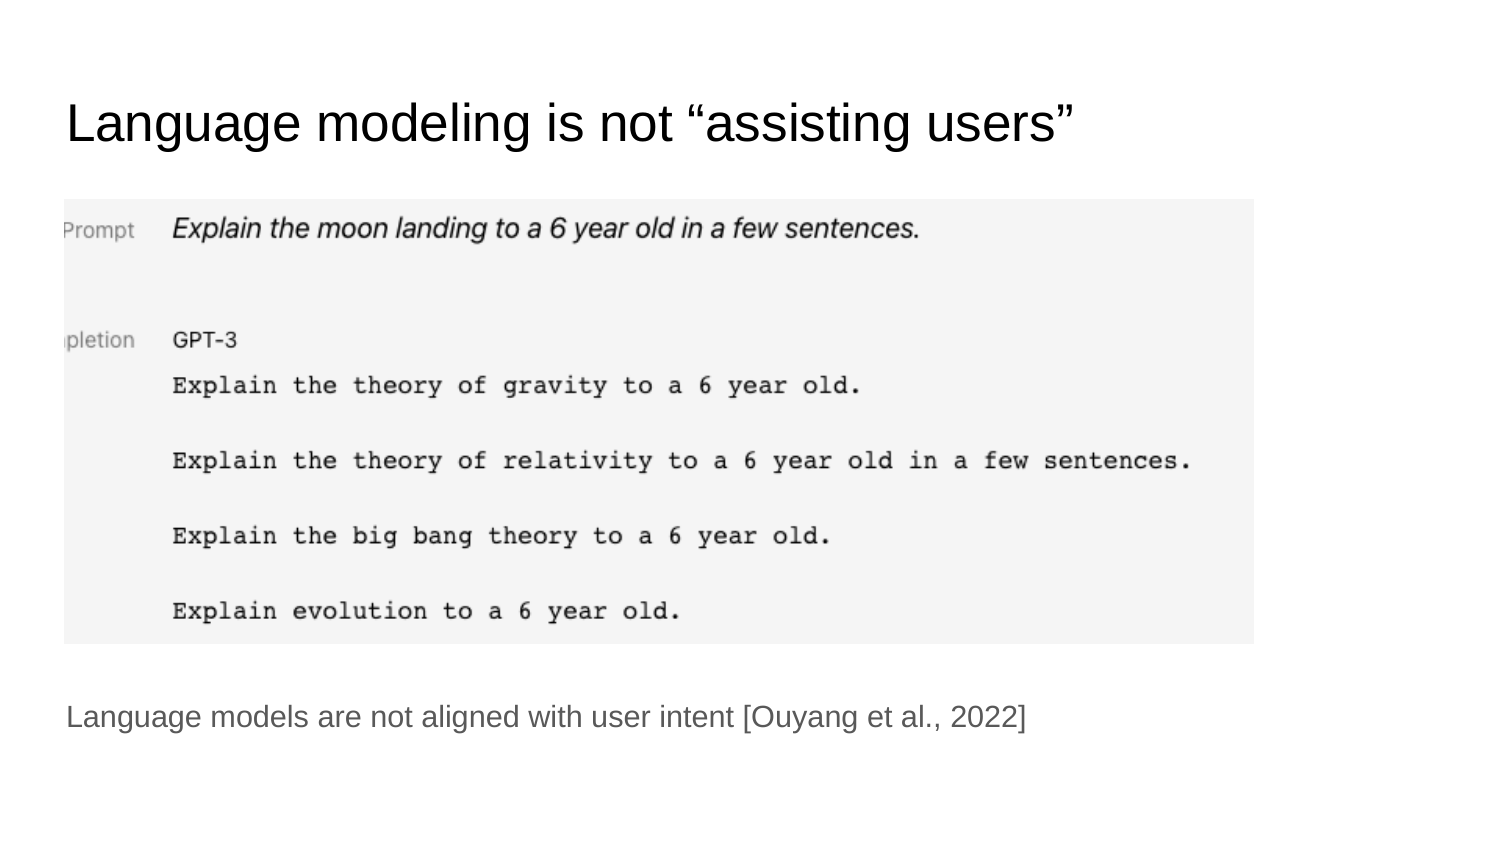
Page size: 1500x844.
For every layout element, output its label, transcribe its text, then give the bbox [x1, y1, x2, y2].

title Language modeling is not “assisting users” [51, 72, 1449, 167]
picture [64, 199, 1254, 644]
list Language models are not aligned with user intent [Ouyang et al., 2022] [51, 676, 1449, 750]
